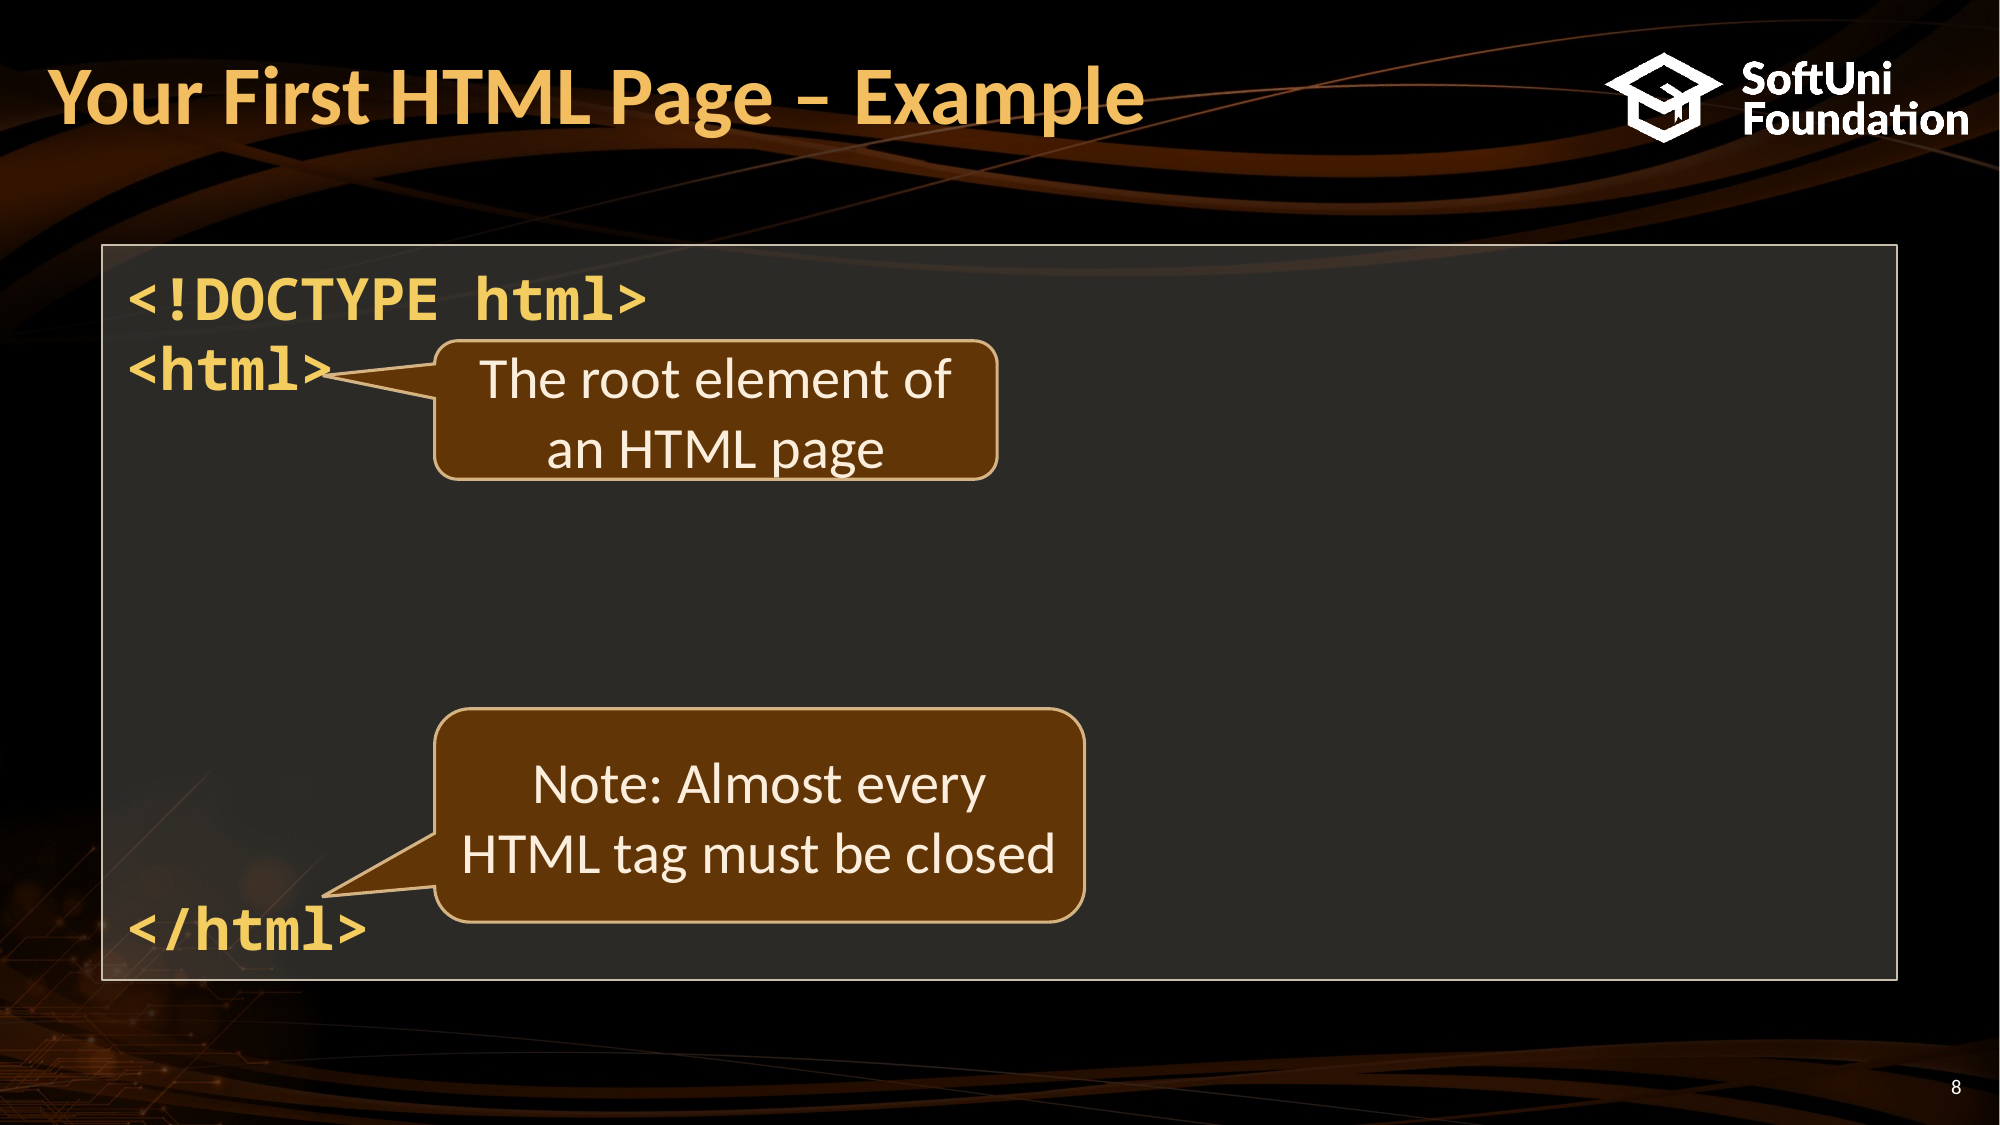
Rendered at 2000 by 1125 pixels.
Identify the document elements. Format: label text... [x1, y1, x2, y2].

picture [0, 0, 2000, 1125]
slide_number 8 [1897, 1070, 1968, 1103]
text_box <!DOCTYPE html> <html> </html> [102, 244, 1898, 981]
text_box The root element of an HTML page [322, 339, 999, 481]
title Your First HTML Page – Example [30, 6, 1602, 189]
text_box Note: Almost every HTML tag must be closed [321, 707, 1086, 924]
